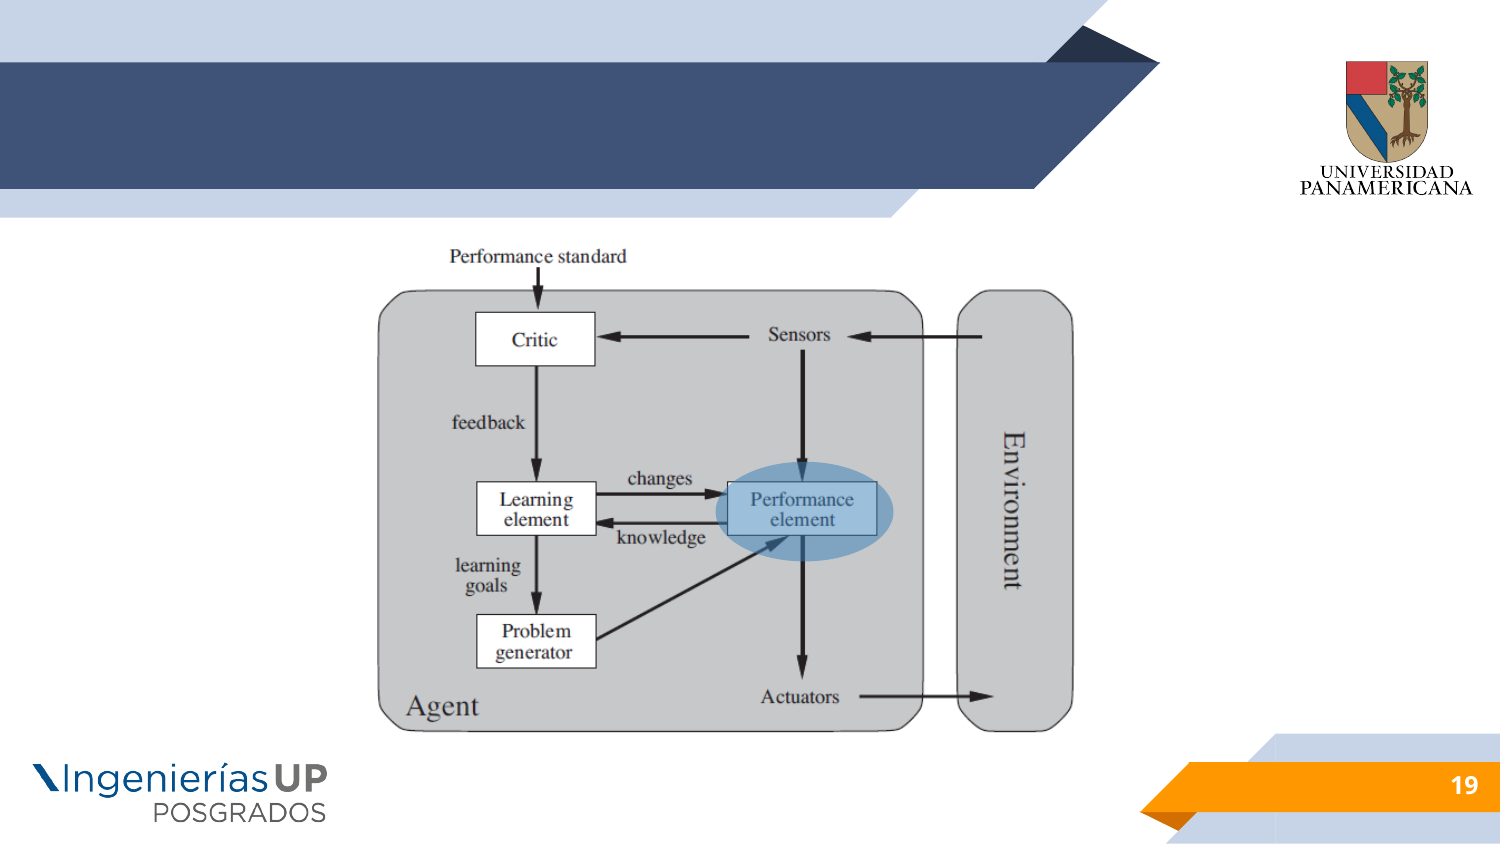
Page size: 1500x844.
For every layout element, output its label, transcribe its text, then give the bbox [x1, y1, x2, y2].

picture [1286, 44, 1490, 210]
slide_number 19 [1249, 760, 1494, 813]
picture [15, 236, 1234, 844]
